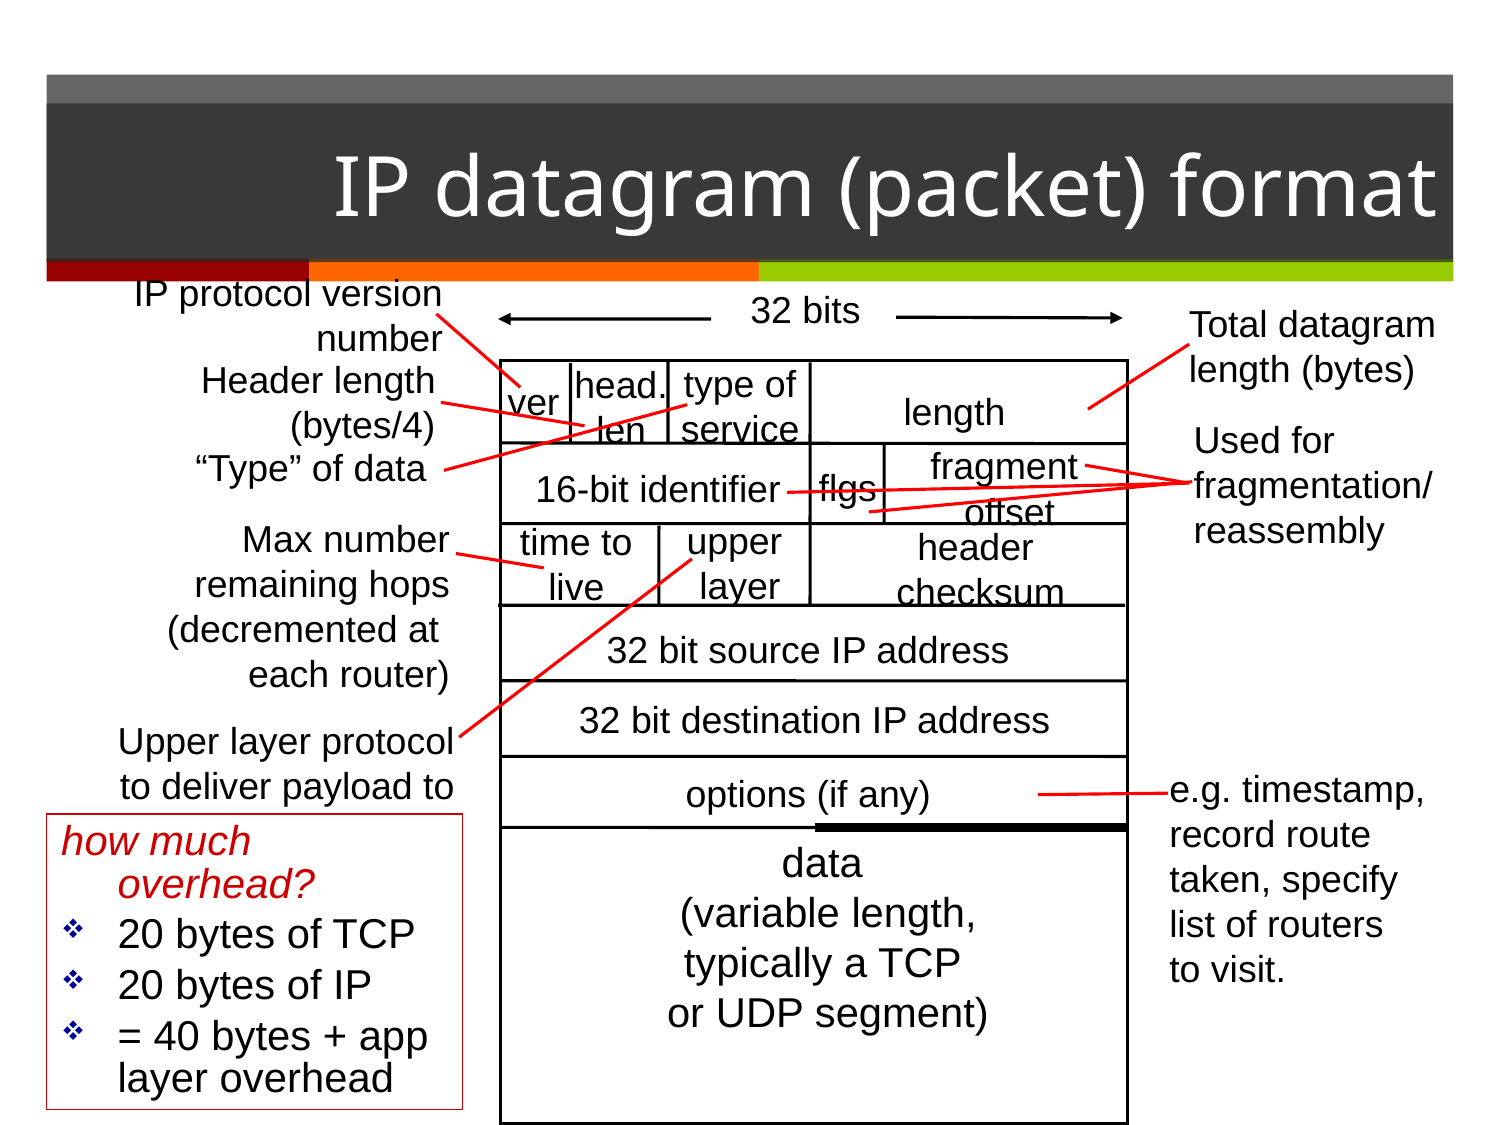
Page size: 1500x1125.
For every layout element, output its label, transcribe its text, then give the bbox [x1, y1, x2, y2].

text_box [100, 558, 693, 817]
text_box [786, 408, 1450, 561]
title IP datagram (packet) format [46, 103, 1454, 263]
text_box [183, 347, 586, 402]
text_box how much overhead? 20 bytes of TCP 20 bytes of IP = 40 bytes + app layer overhead [46, 814, 463, 1110]
table_cell 1/F [496, 828, 1029, 837]
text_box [526, 277, 1129, 824]
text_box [1037, 828, 1124, 832]
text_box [149, 506, 545, 705]
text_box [122, 261, 521, 388]
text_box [1087, 292, 1454, 410]
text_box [486, 828, 1129, 1124]
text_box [172, 404, 688, 498]
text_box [1037, 757, 1437, 992]
